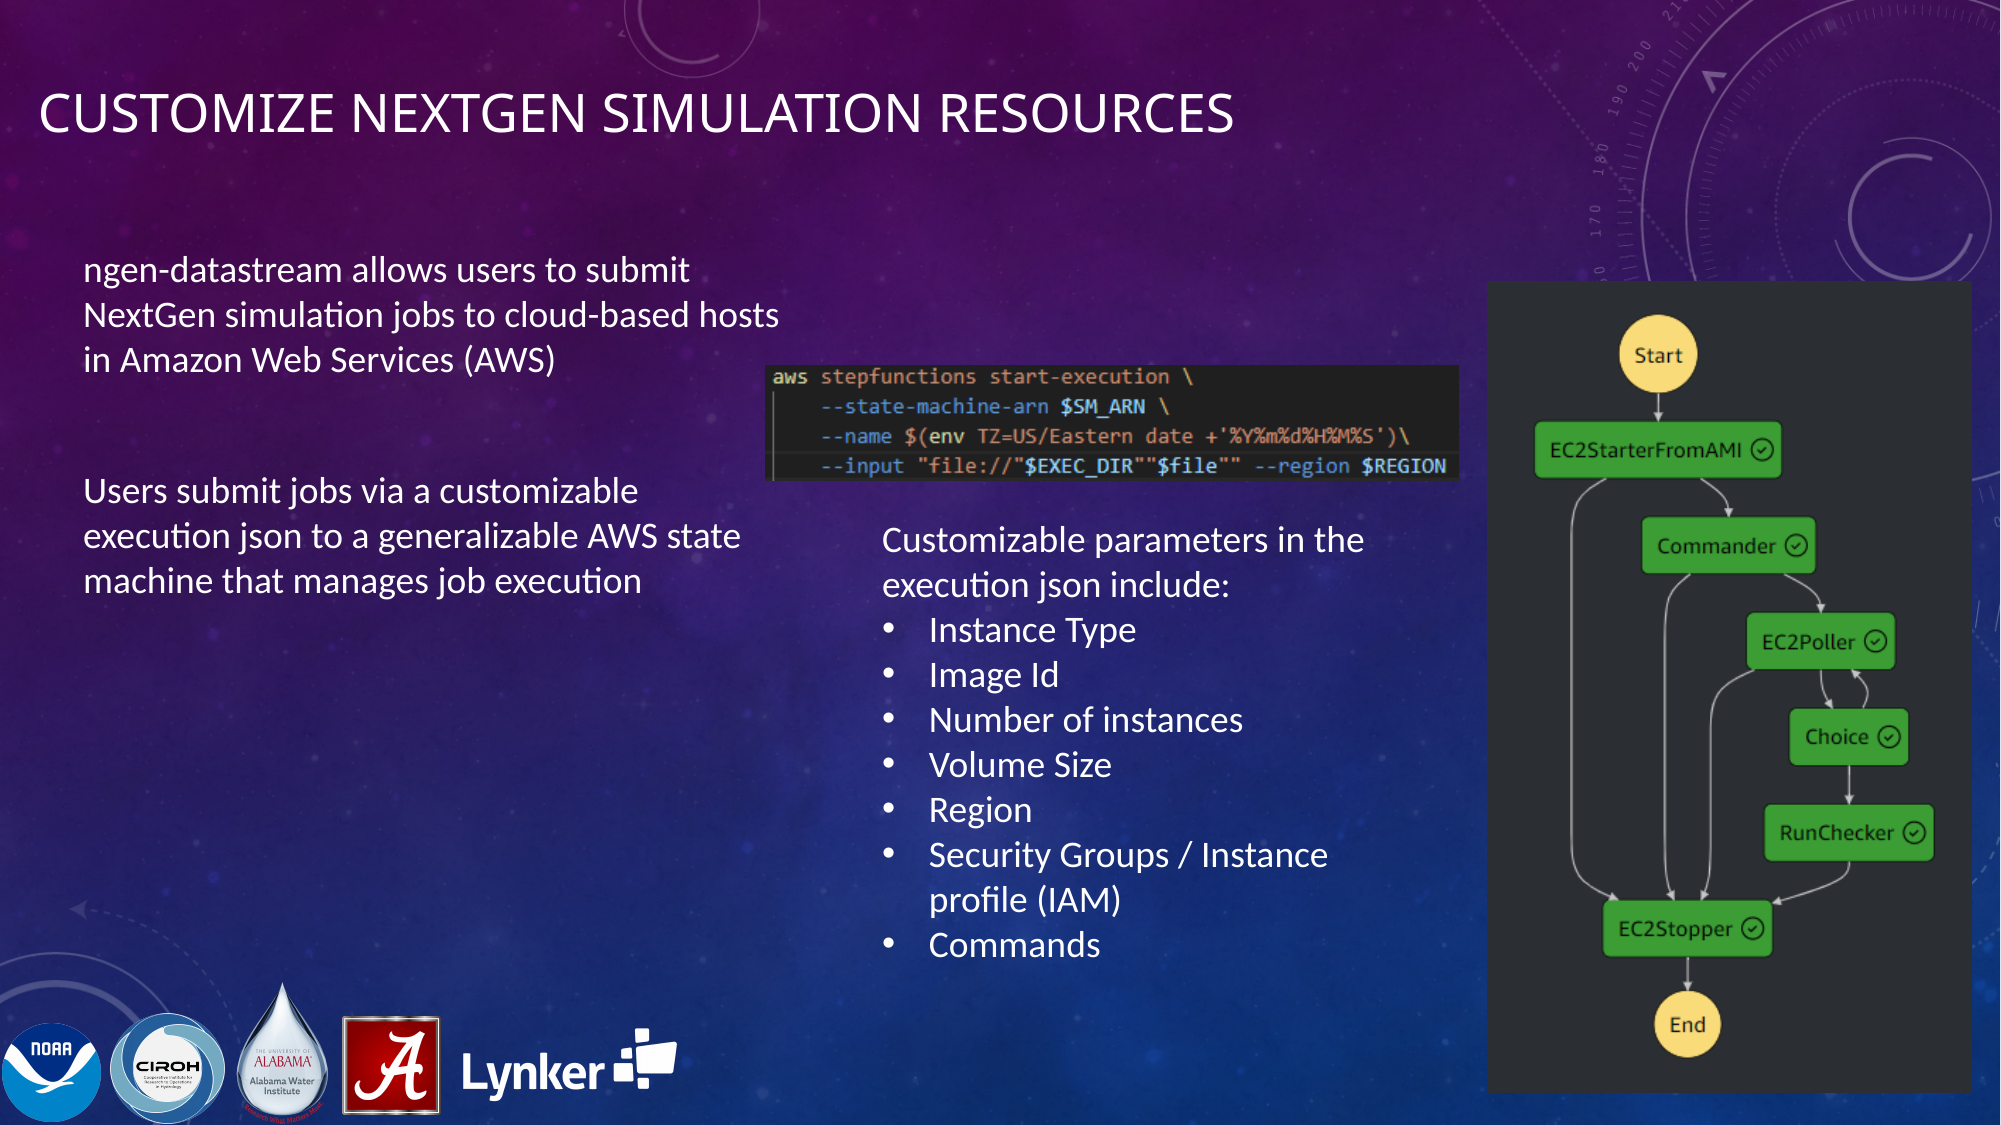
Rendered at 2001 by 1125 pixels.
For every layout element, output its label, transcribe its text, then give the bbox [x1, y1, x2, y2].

picture [0, 0, 2001, 1125]
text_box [2, 977, 687, 1125]
list ngen-datastream allows users to submit NextGen simulation jobs to cloud-based hosts in Amazon Web Services (AWS) Users submit jobs via a customizable execution json to a generalizable AWS state machine that manages job execution [68, 227, 798, 619]
text_box Customizable parameters in the execution json include: Instance Type Image Id Number of instances Volume Size Region Security Groups / Instance profile (IAM) Commands [867, 507, 1402, 973]
title customize nextgen simulation resources [22, 56, 1370, 165]
